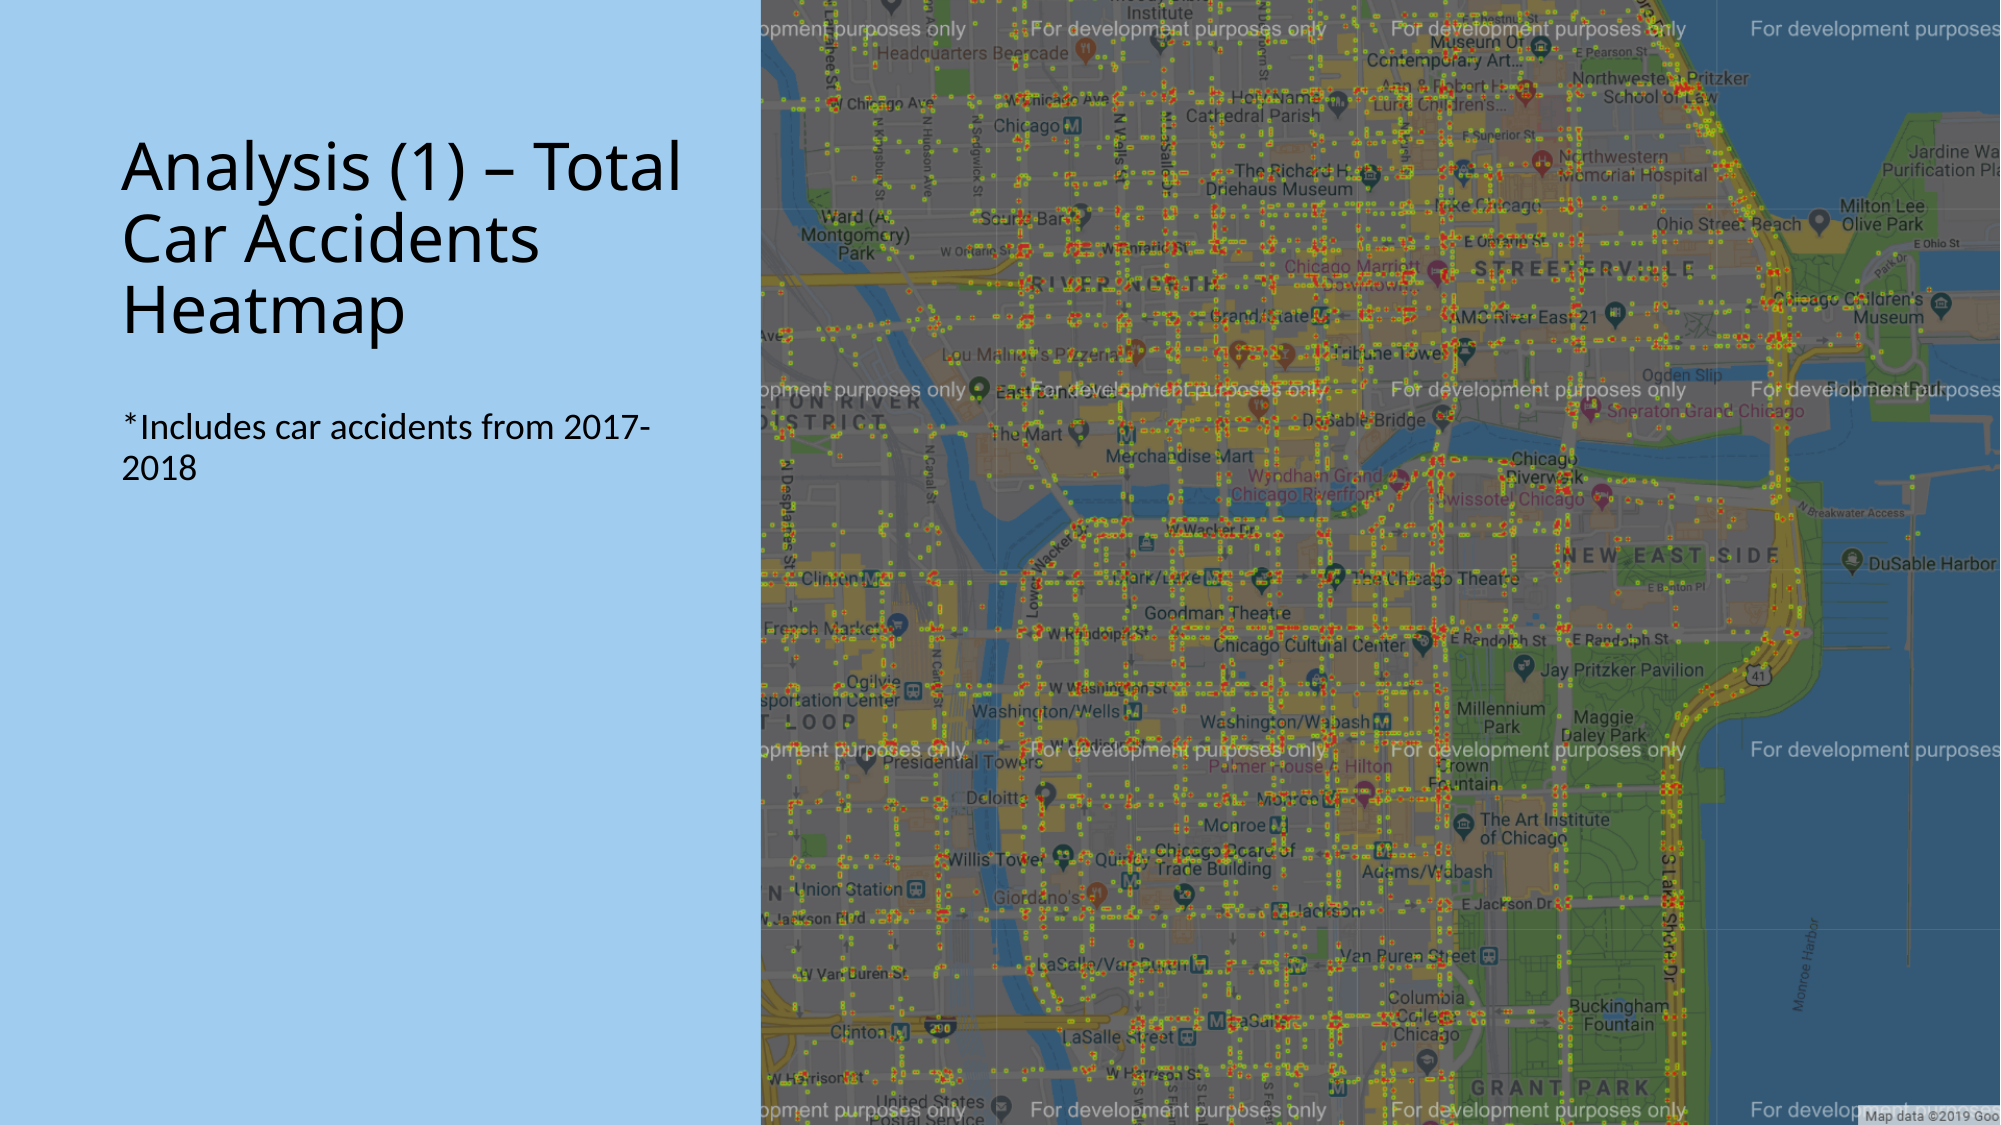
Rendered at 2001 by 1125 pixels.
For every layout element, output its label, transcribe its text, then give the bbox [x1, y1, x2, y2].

list *Includes car accidents from 2017-2018 [106, 399, 706, 1021]
title Analysis (1) – Total Car Accidents Heatmap [106, 103, 706, 379]
picture [760, 0, 2000, 1125]
